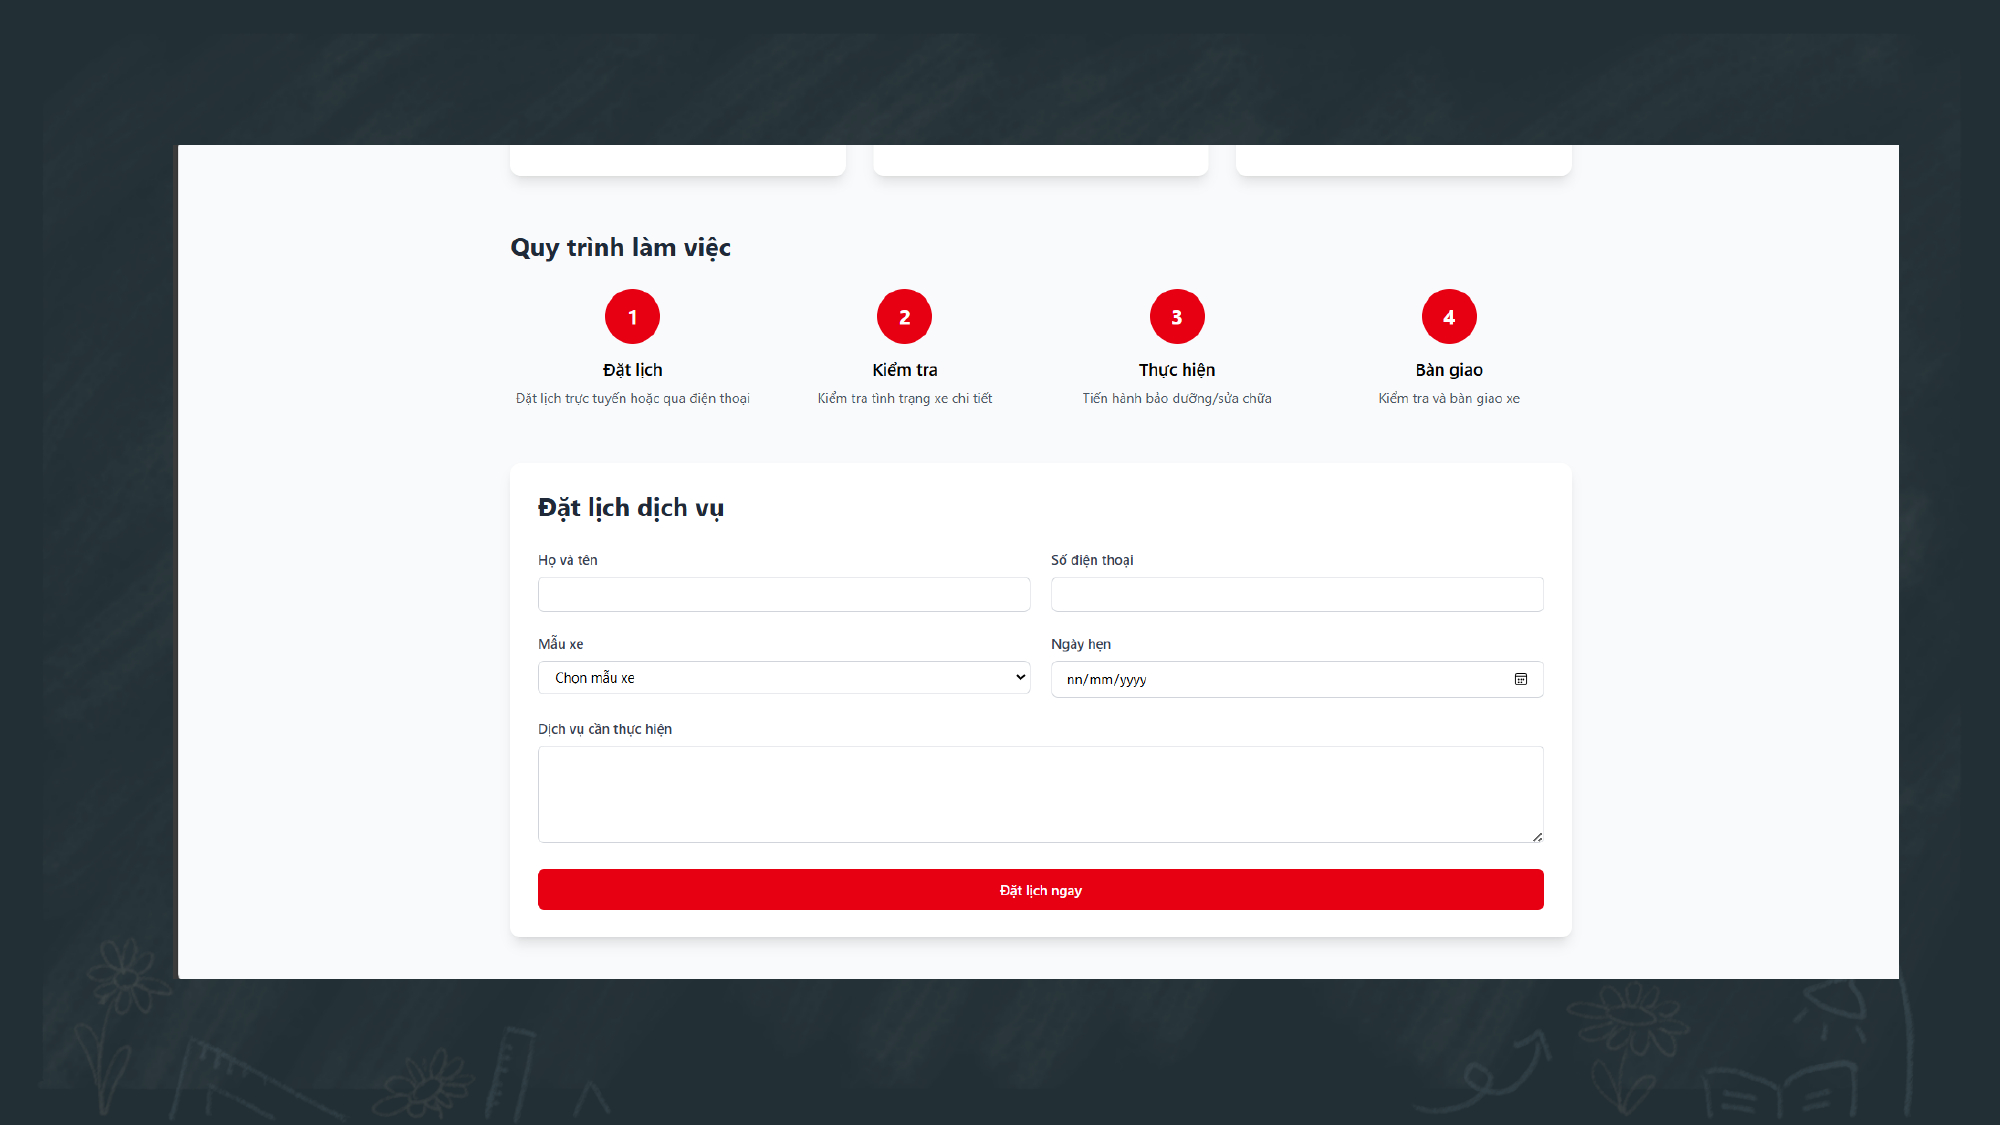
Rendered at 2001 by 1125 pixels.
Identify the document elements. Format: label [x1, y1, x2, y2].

list [173, 145, 1899, 979]
picture [0, 0, 2000, 1125]
